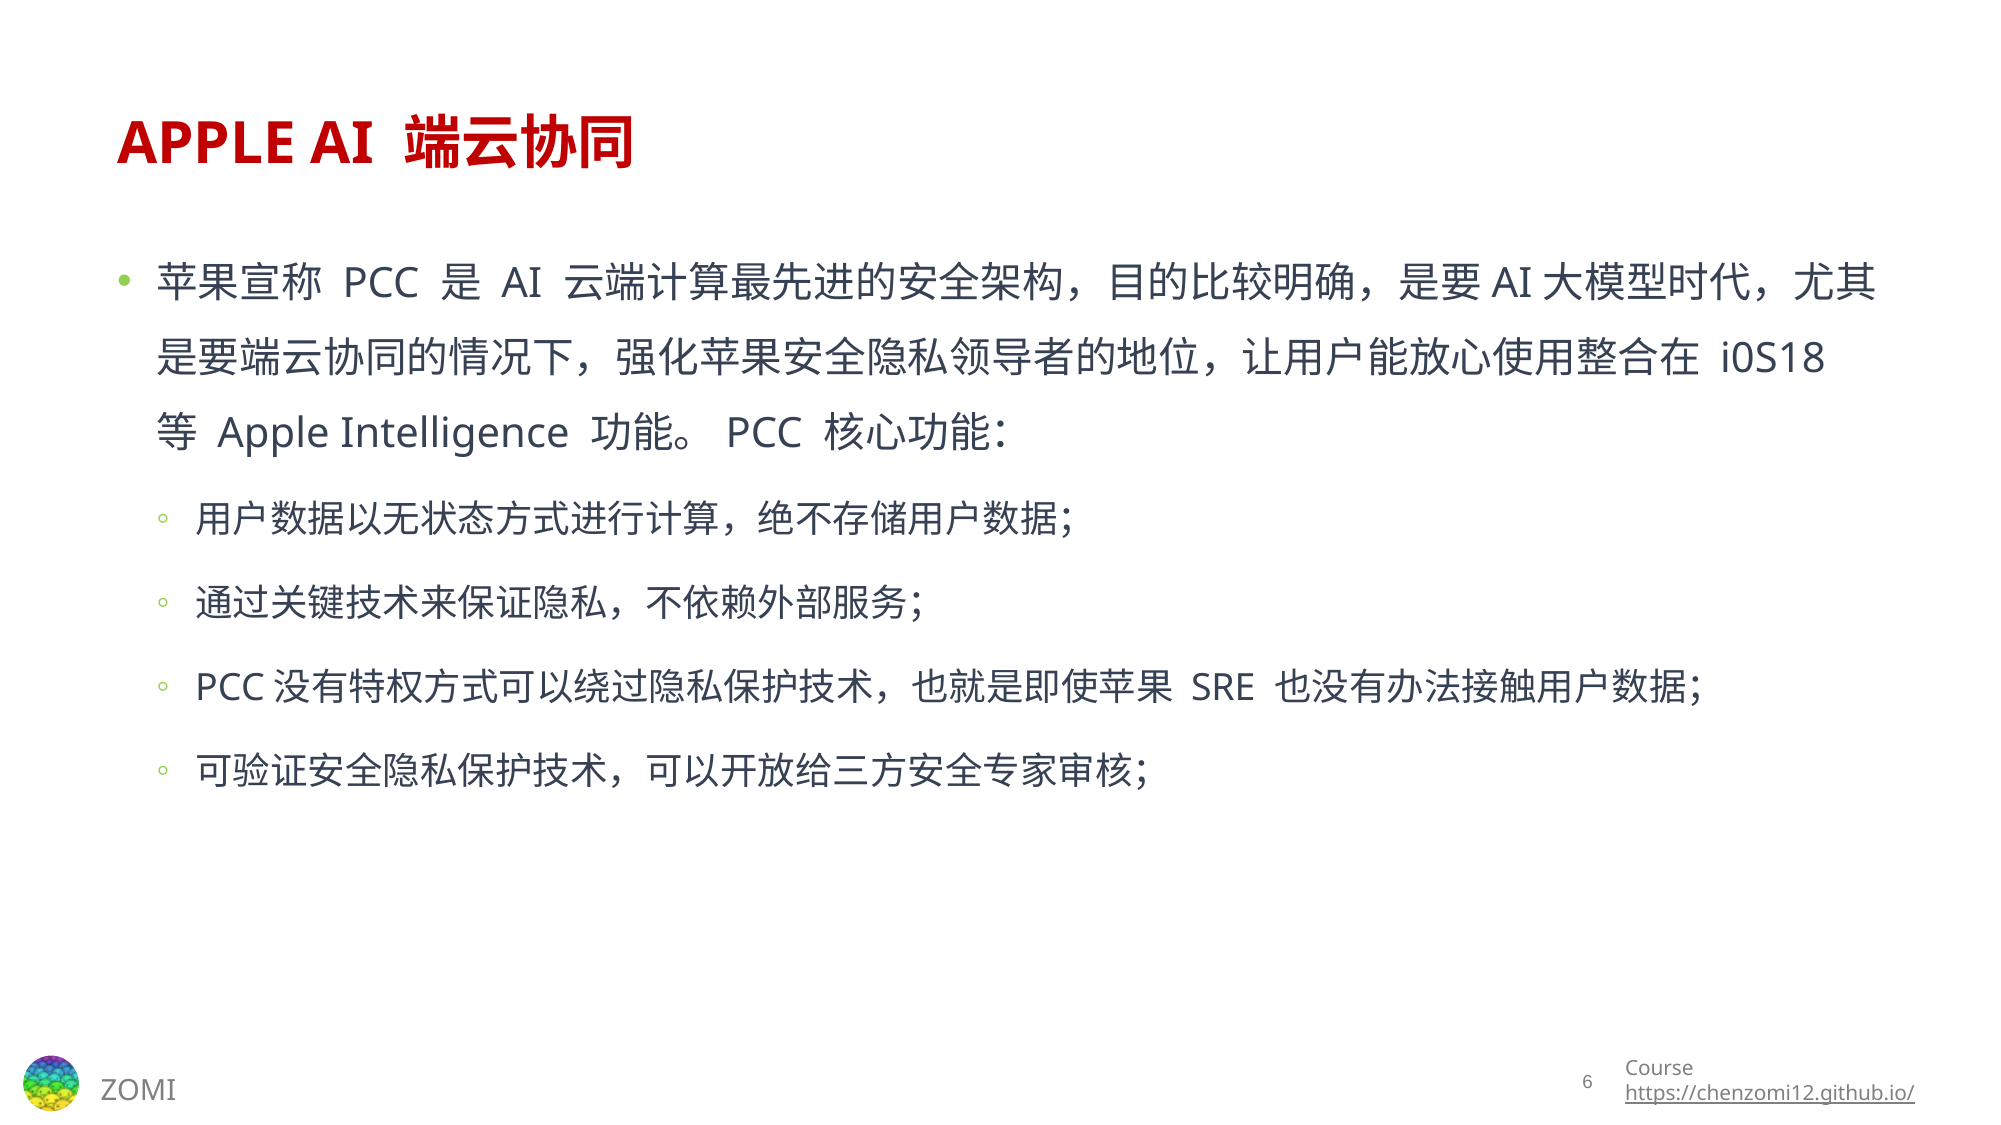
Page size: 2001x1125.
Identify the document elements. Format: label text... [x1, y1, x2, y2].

title APPLE AI 端云协同 [102, 91, 1901, 189]
picture [24, 1056, 78, 1111]
list 苹果宣称 PCC 是 AI 云端计算最先进的安全架构，目的比较明确，是要AI大模型时代，尤其是要端云协同的情况下，强化苹果安全隐私领导者的地位，让用户能放心使用整合在 i0S18 等 Apple Intelligence 功能。PCC 核心功能： 用户数据以无状态方式进行计算，绝不存储用户数据； 通过关键技术来保证隐私，不依赖外部服务； PCC没有特权方式可以绕过隐私保护技术，也就是即使苹果 SRE 也没有办法接触用户数据； 可验证安全隐私保护技术，可以开放给三方安全专家审核； [102, 223, 1901, 1043]
